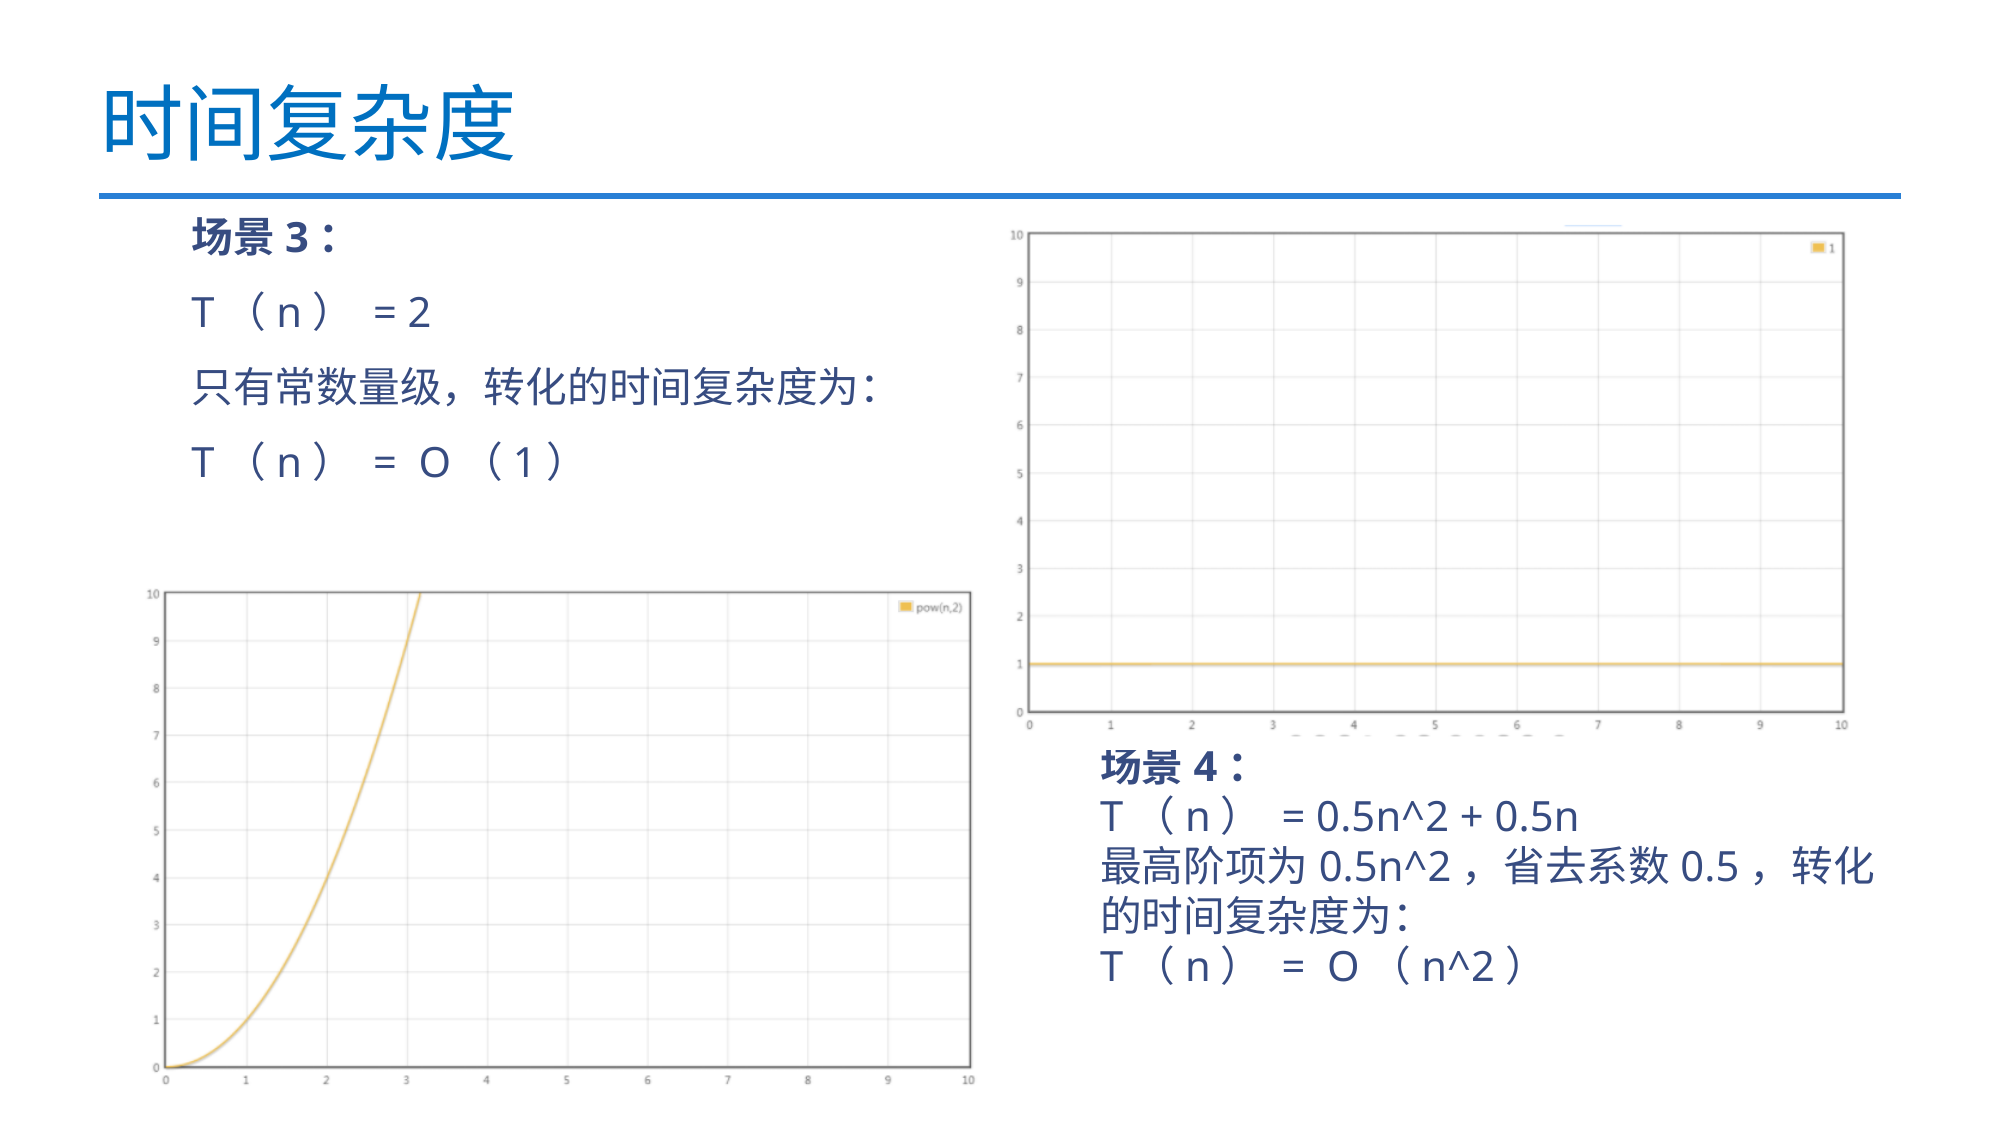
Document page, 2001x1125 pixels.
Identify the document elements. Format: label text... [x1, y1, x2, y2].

title 时间复杂度 [85, 73, 1383, 179]
text_box 场景3： T（n） = 2 只有常数量级，转化的时间复杂度为： T（n） = O（1） [176, 203, 1017, 493]
picture [134, 219, 1866, 1102]
text_box 场景4： T（n） = 0.5n^2 + 0.5n 最高阶项为0.5n^2，省去系数0.5，转化的时间复杂度为： T（n） = O（n^2） [1085, 732, 1920, 998]
